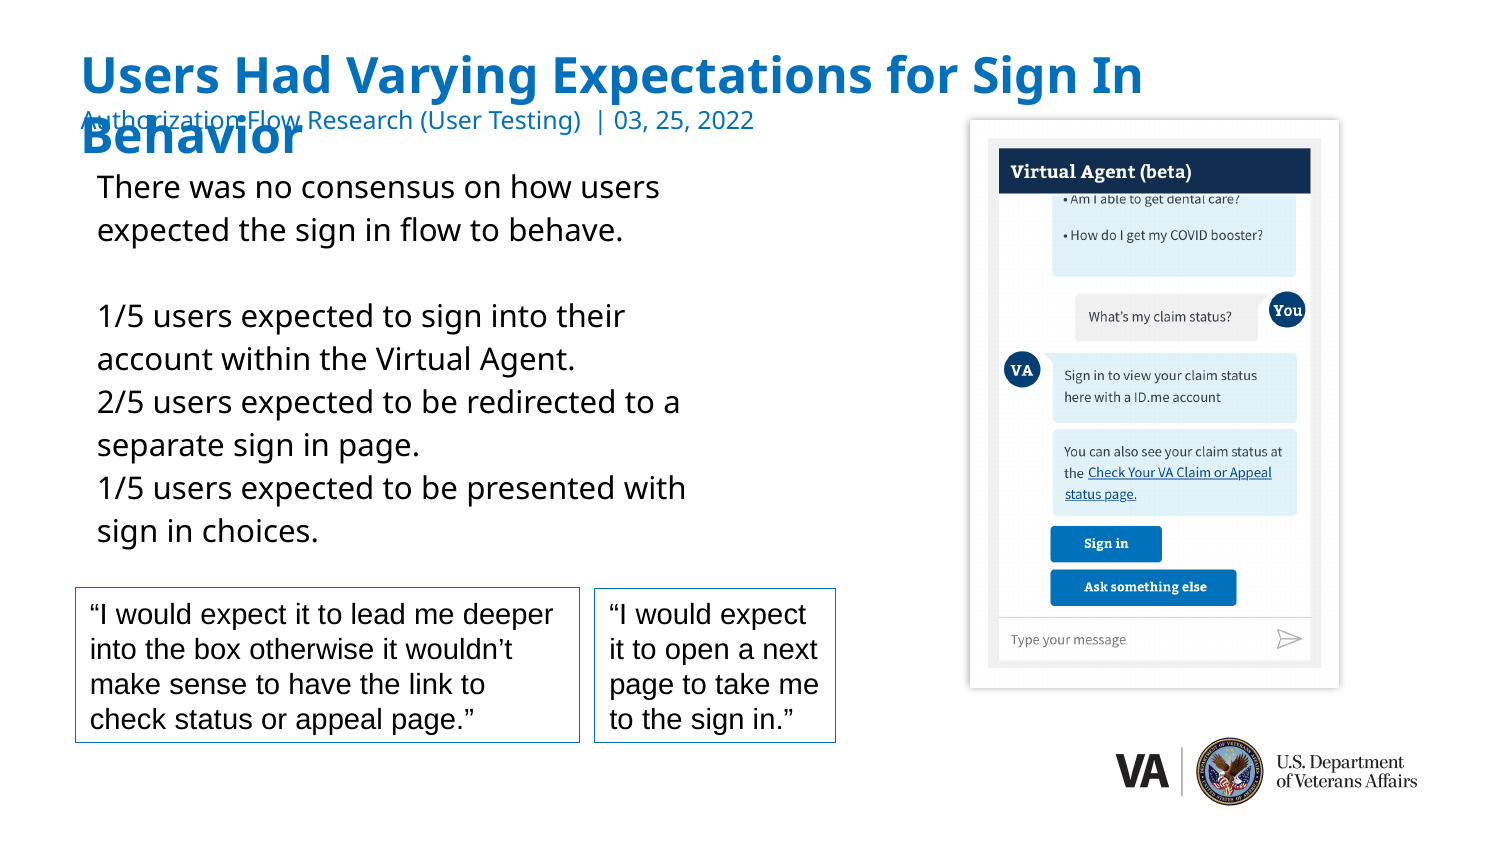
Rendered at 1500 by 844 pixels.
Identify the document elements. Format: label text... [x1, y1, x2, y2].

picture [1109, 731, 1426, 812]
text_box “I would expect it to lead me deeper into the box otherwise it wouldn’t make sense to have the link to check status or appeal page.” [75, 587, 580, 743]
text_box “I would expect it to open a next page to take me to the sign in.” [594, 588, 836, 743]
title Users Had Varying Expectations for Sign In Behavior [75, 37, 1339, 99]
title Authorization Flow Research (User Testing) | 03, 25, 2022 [75, 99, 1439, 141]
picture [970, 119, 1340, 688]
text_box There was no consensus on how users expected the sign in flow to behave. 1/5 users expected to sign into their account within the Virtual Agent. 2/5 users expected to be redirected to a separate sign in page. 1/5 users expected to be presented with sign in choices. [74, 150, 750, 557]
